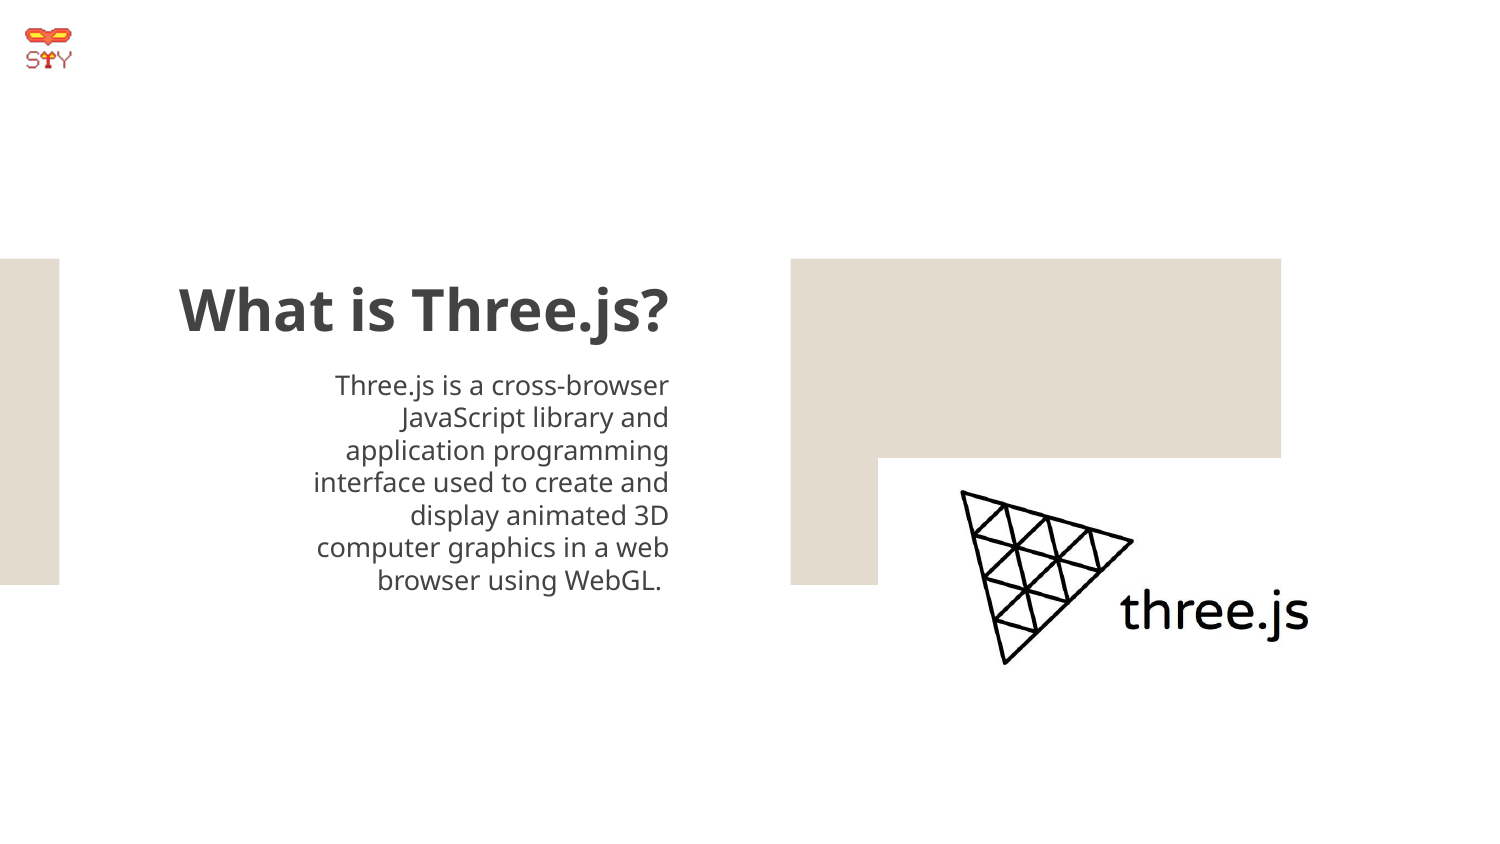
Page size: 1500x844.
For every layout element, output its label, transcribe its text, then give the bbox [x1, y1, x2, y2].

picture [24, 24, 73, 73]
subtitle Three.js is a cross-browser JavaScript library and application programming interface used to create and display animated 3D computer graphics in a web browser using WebGL. [273, 383, 685, 546]
text_box [0, 258, 60, 585]
title What is Three.js? [110, 234, 685, 383]
text_box [790, 258, 1282, 585]
picture [878, 458, 1406, 694]
